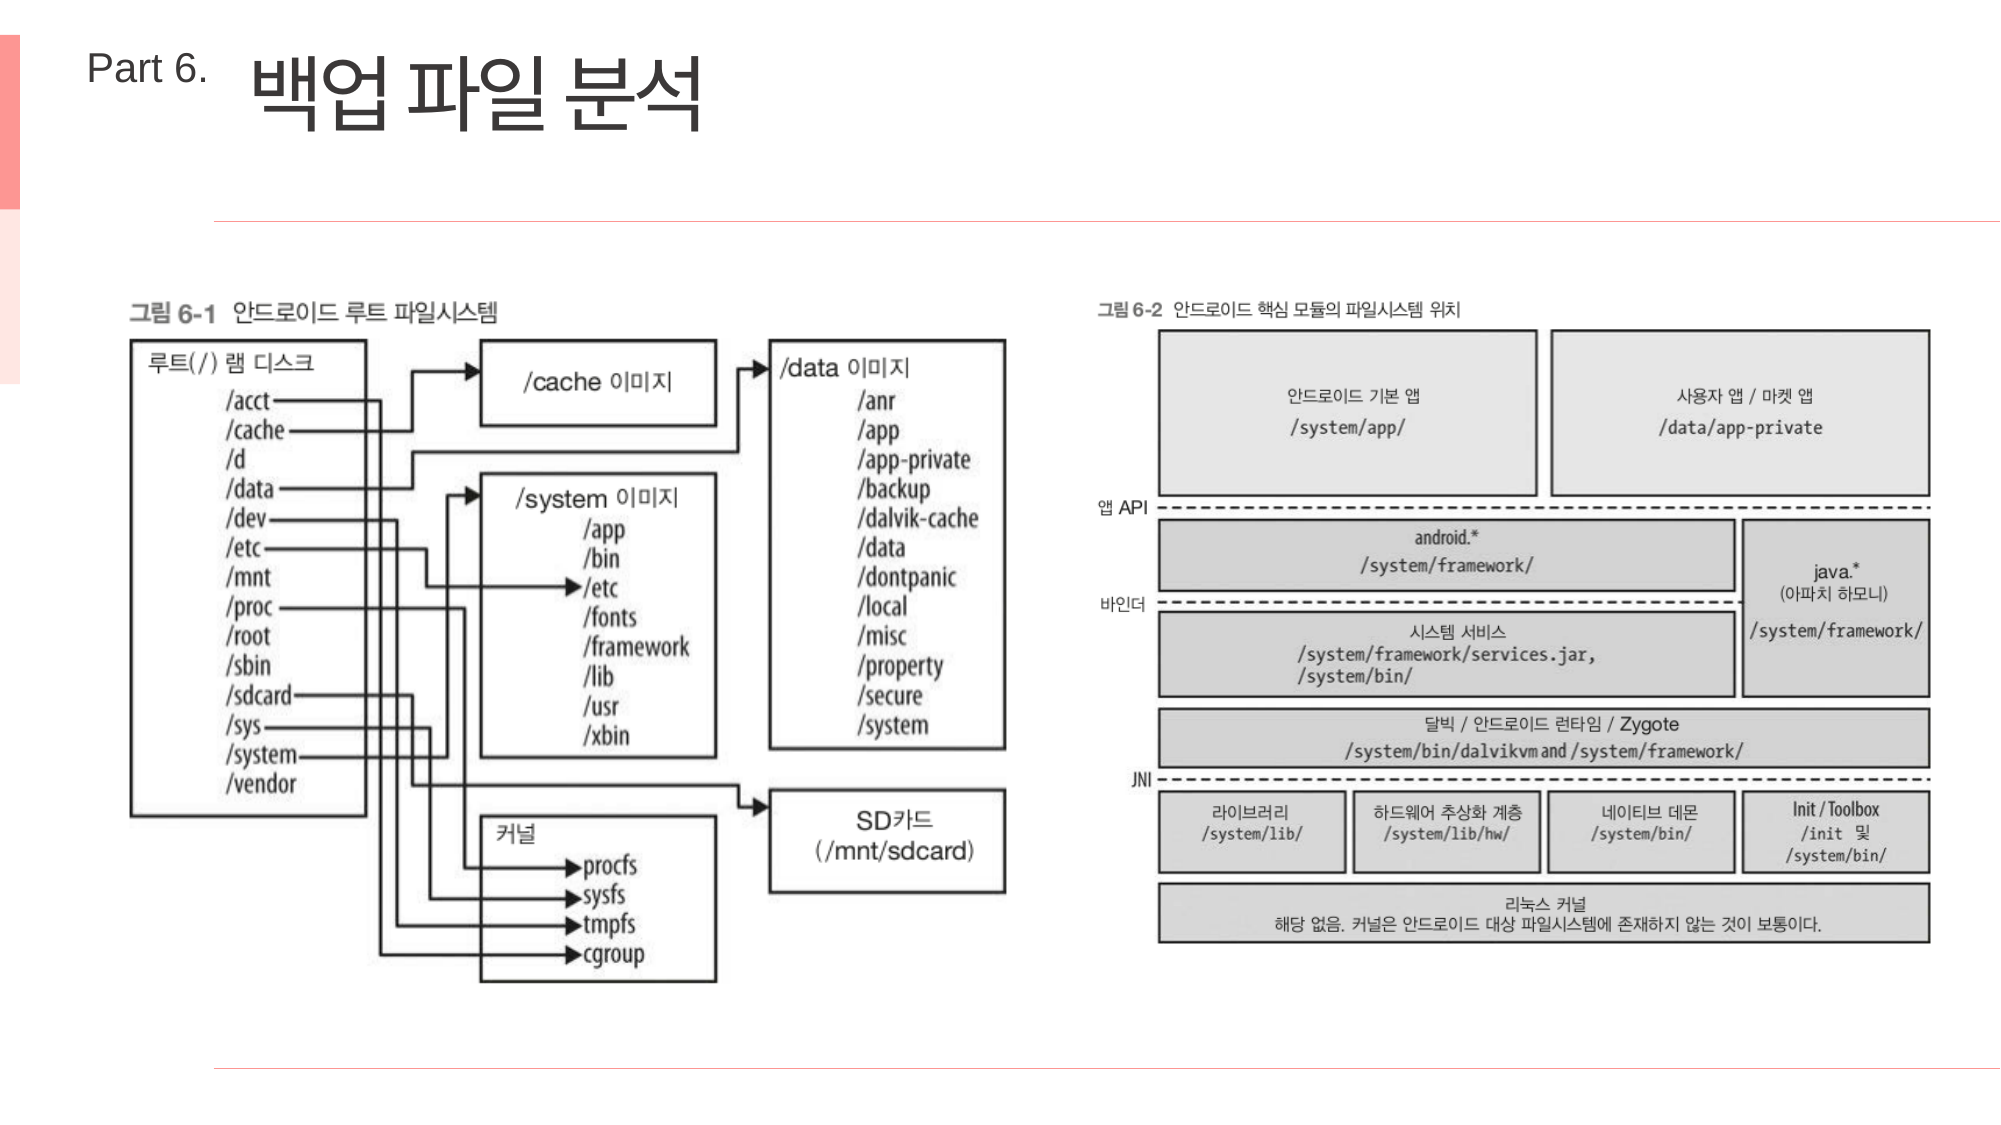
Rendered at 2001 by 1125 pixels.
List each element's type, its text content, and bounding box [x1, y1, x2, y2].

text_box [0, 34, 21, 209]
picture [108, 286, 1955, 1024]
text_box Part 6. [71, 33, 236, 99]
text_box [0, 209, 21, 385]
text_box 백업 파일 분석 [233, 35, 725, 150]
